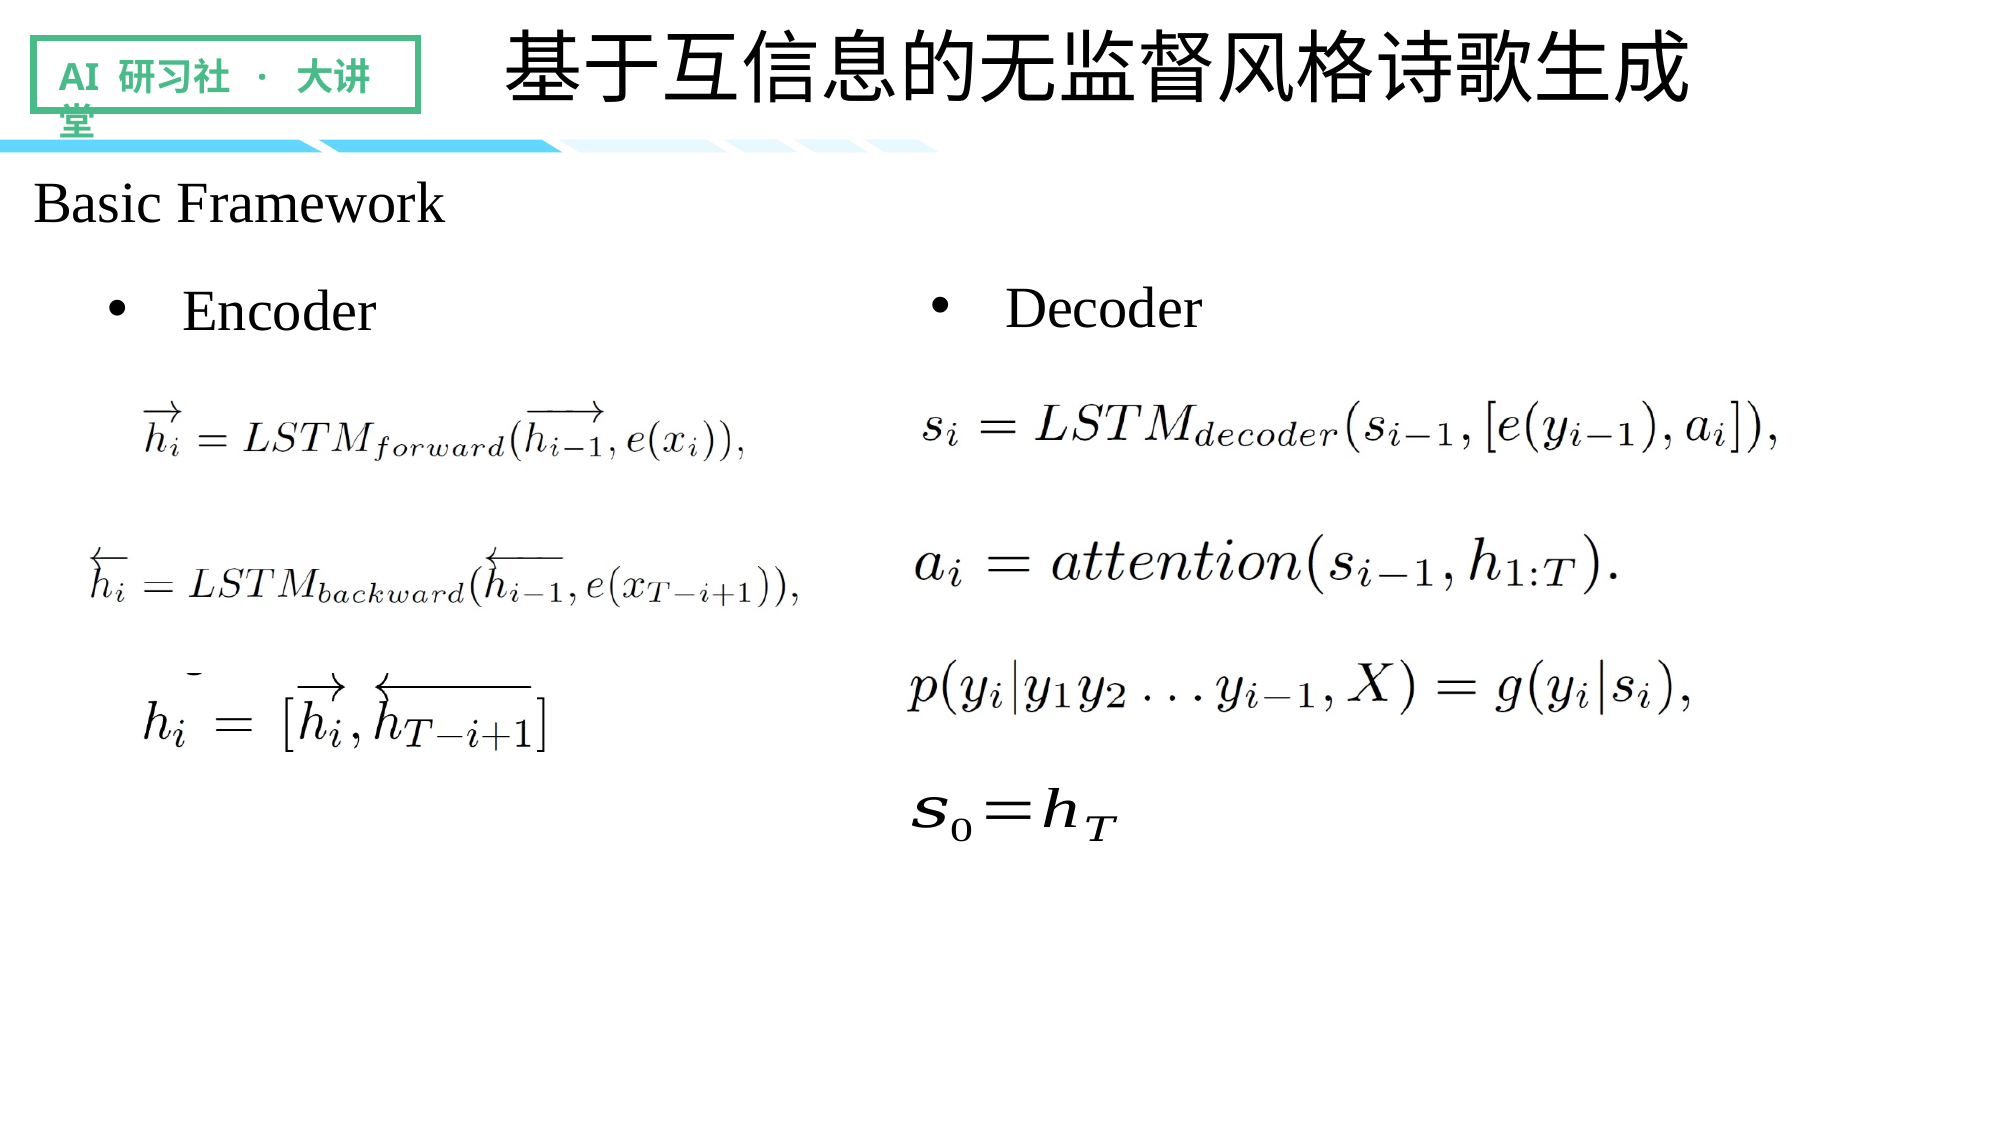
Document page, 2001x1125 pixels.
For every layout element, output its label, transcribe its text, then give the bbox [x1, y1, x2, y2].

picture [893, 629, 1714, 743]
picture [134, 673, 557, 762]
picture [907, 375, 1796, 472]
text_box Decoder [907, 261, 1226, 347]
picture [58, 398, 824, 619]
text_box Encoder [83, 264, 401, 350]
text_box 基于互信息的无监督风格诗歌生成 [488, 9, 1762, 120]
text_box Basic Framework [0, 157, 489, 242]
picture [893, 508, 1630, 621]
